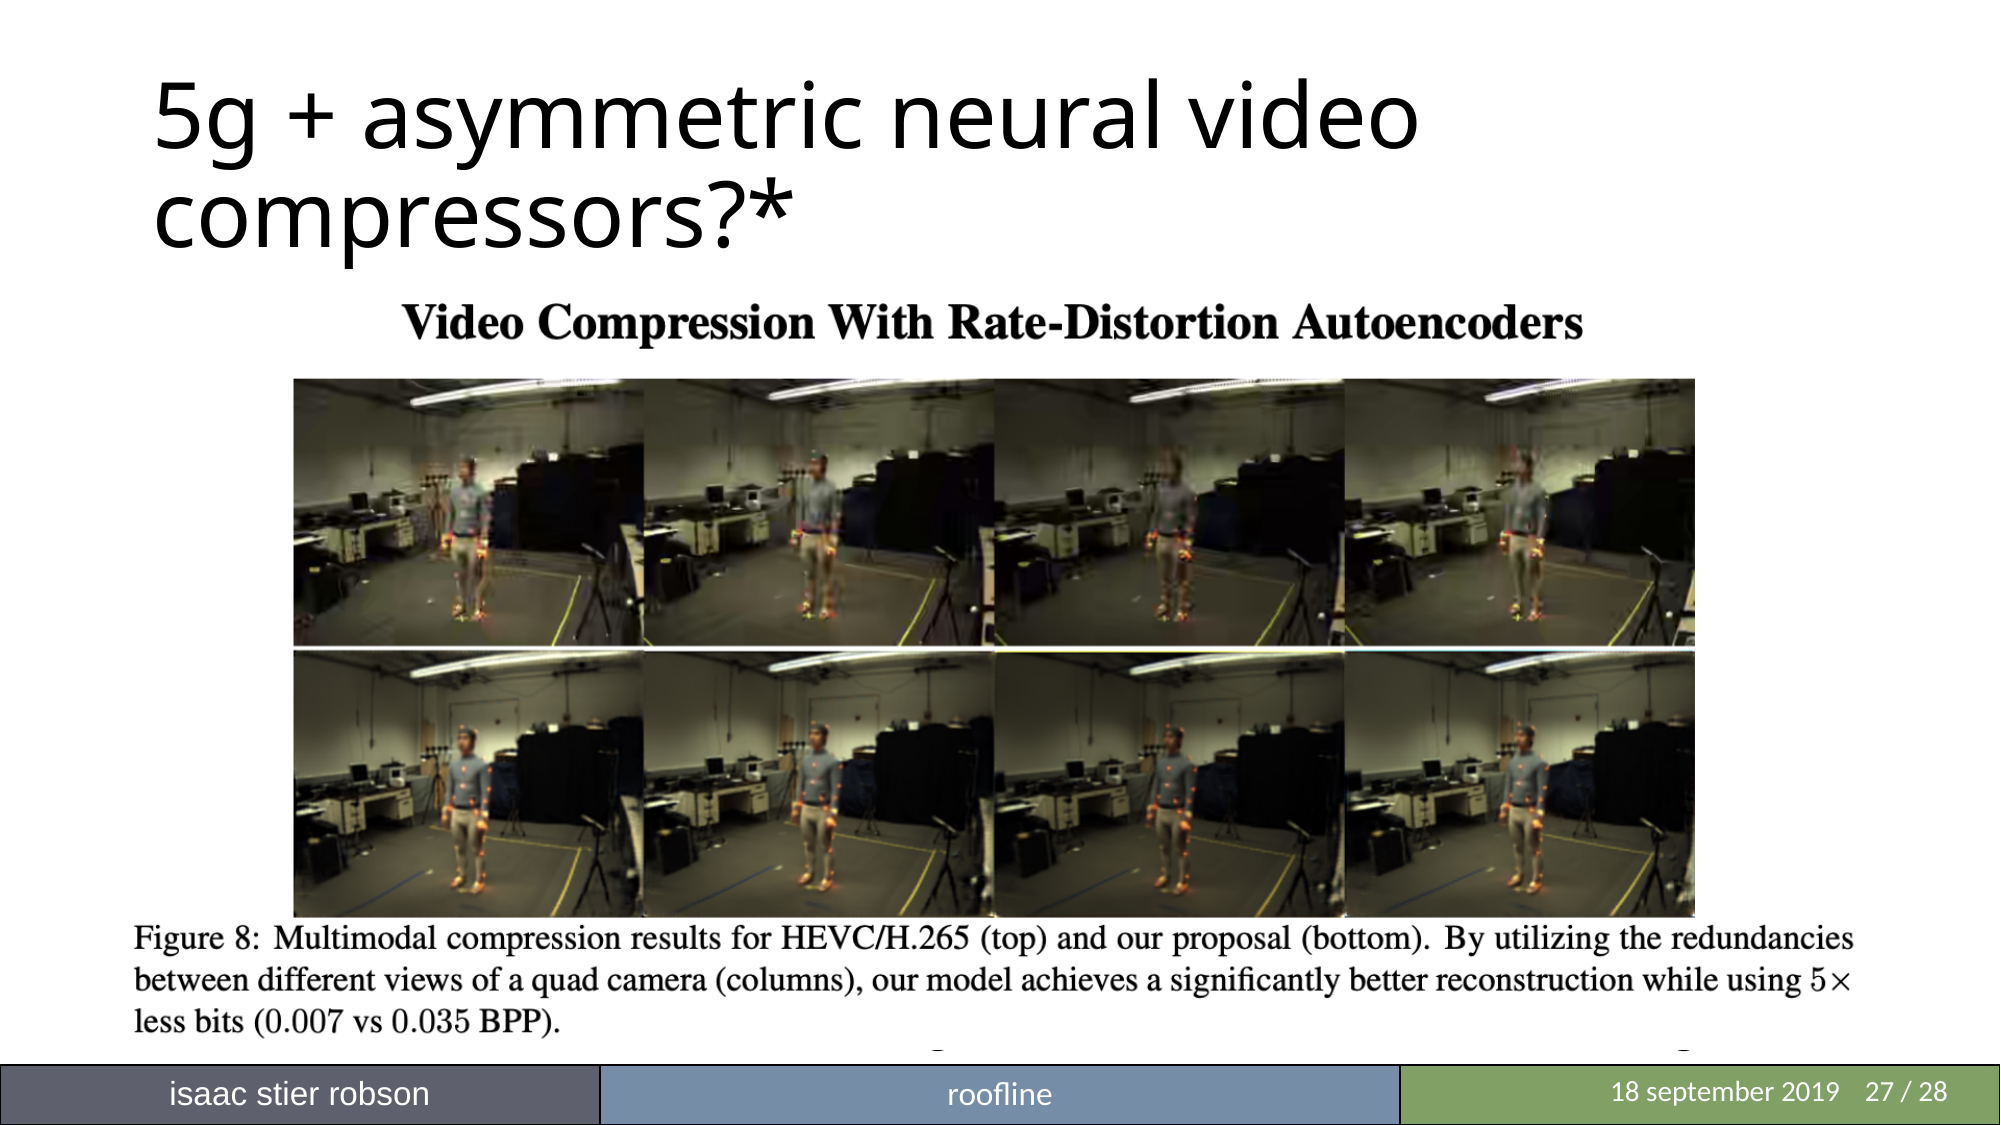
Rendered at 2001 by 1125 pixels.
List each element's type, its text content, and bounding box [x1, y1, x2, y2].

title 5g + asymmetric neural video compressors?* [137, 59, 1863, 278]
text_box 18 september 2019 27 / 28 [1401, 1119, 2000, 1125]
list *meaningless buzzwords i chained together [693, 981, 2000, 1119]
text_box roofline [599, 1064, 1401, 1125]
picture [131, 290, 1869, 1051]
text_box isaac stier robson [0, 1064, 599, 1125]
